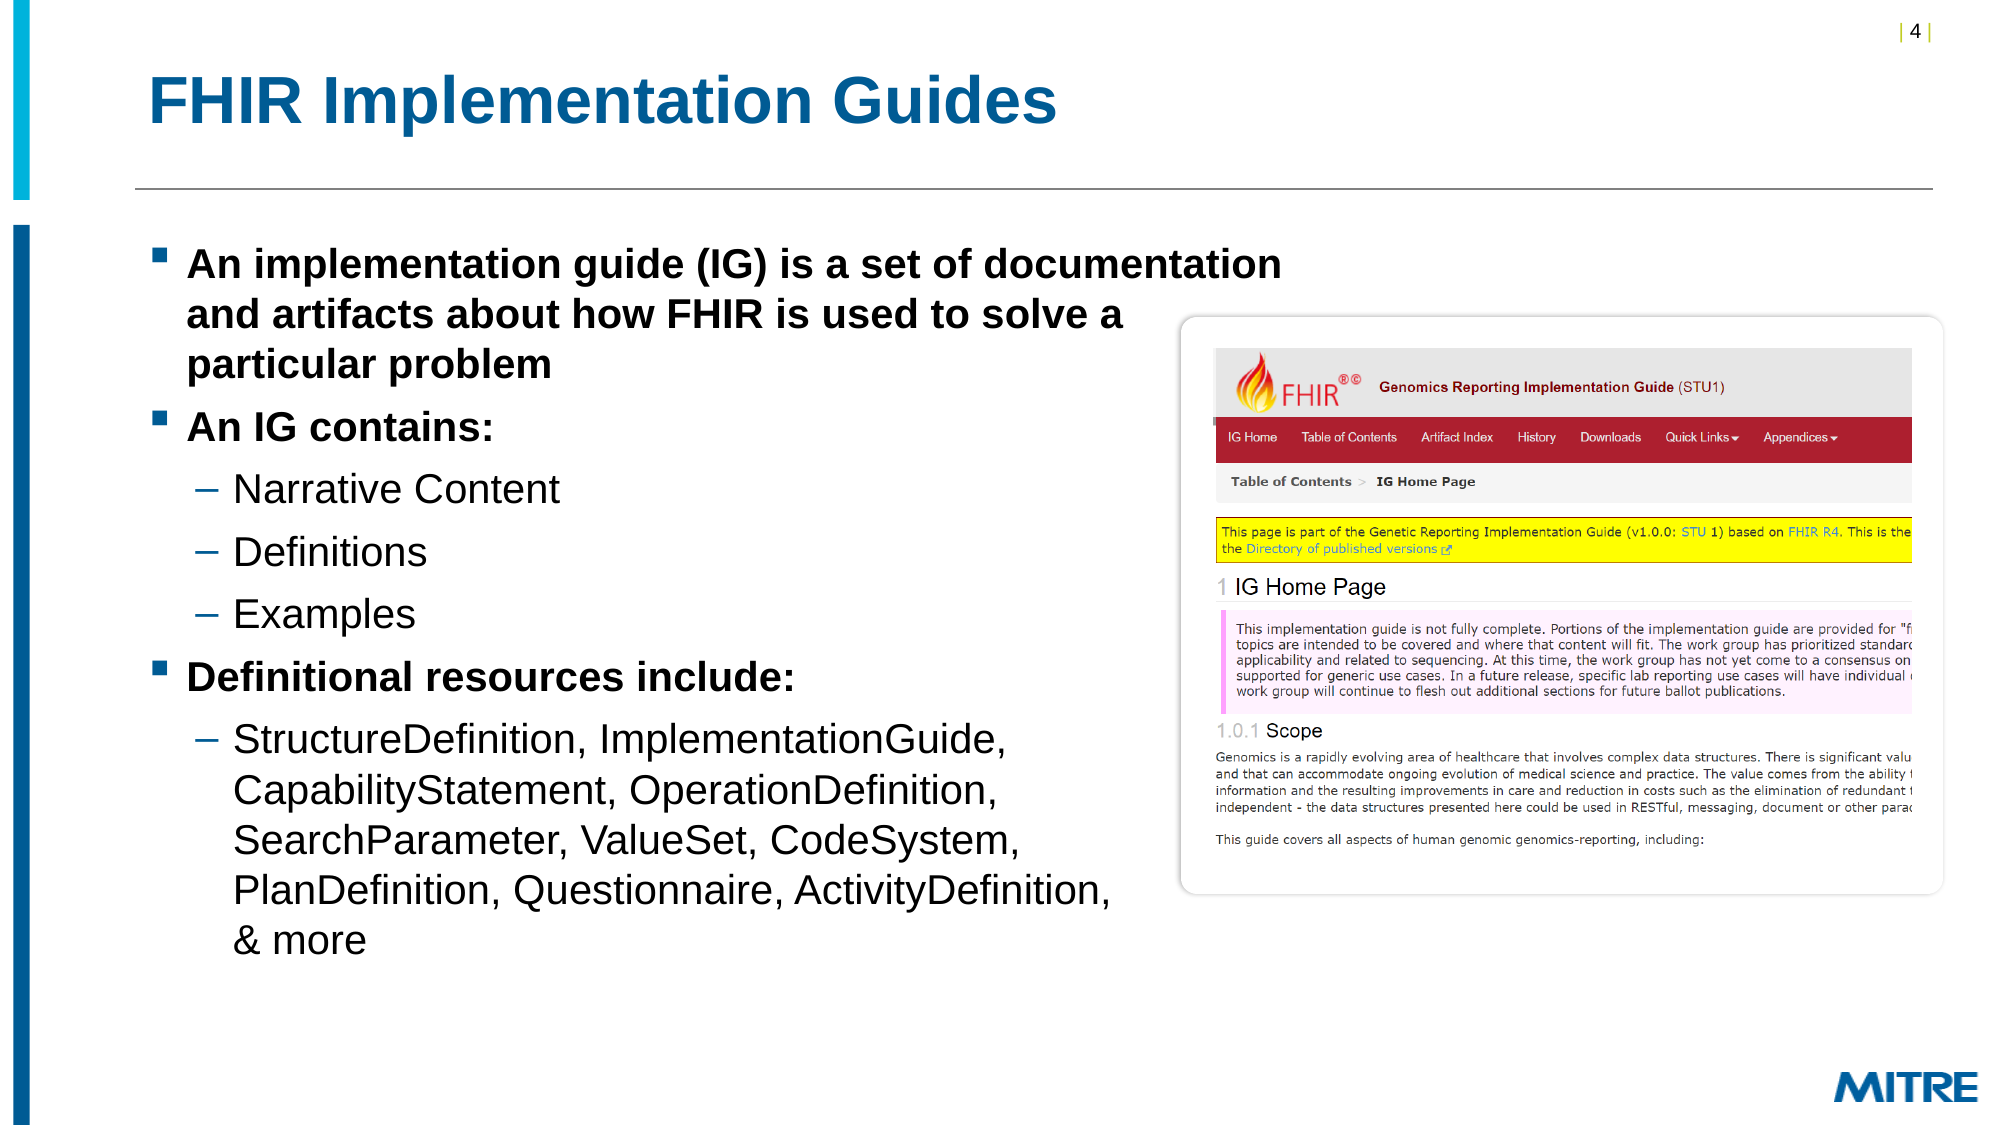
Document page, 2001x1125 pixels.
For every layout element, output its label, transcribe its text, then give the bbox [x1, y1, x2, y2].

picture [1212, 347, 1913, 864]
picture [1834, 1069, 1981, 1109]
list An implementation guide (IG) is a set of documentation and artifacts about how FHIR is used to solve a particular problem An IG contains: Narrative Content Definitions Examples Definitional resources include: StructureDefinition, ImplementationGuide, CapabilityStatement, OperationDefinition, SearchParameter, ValueSet, CodeSystem, PlanDefinition, Questionnaire, ActivityDefinition, & more [133, 229, 1308, 1052]
title FHIR Implementation Guides [133, 45, 1934, 163]
